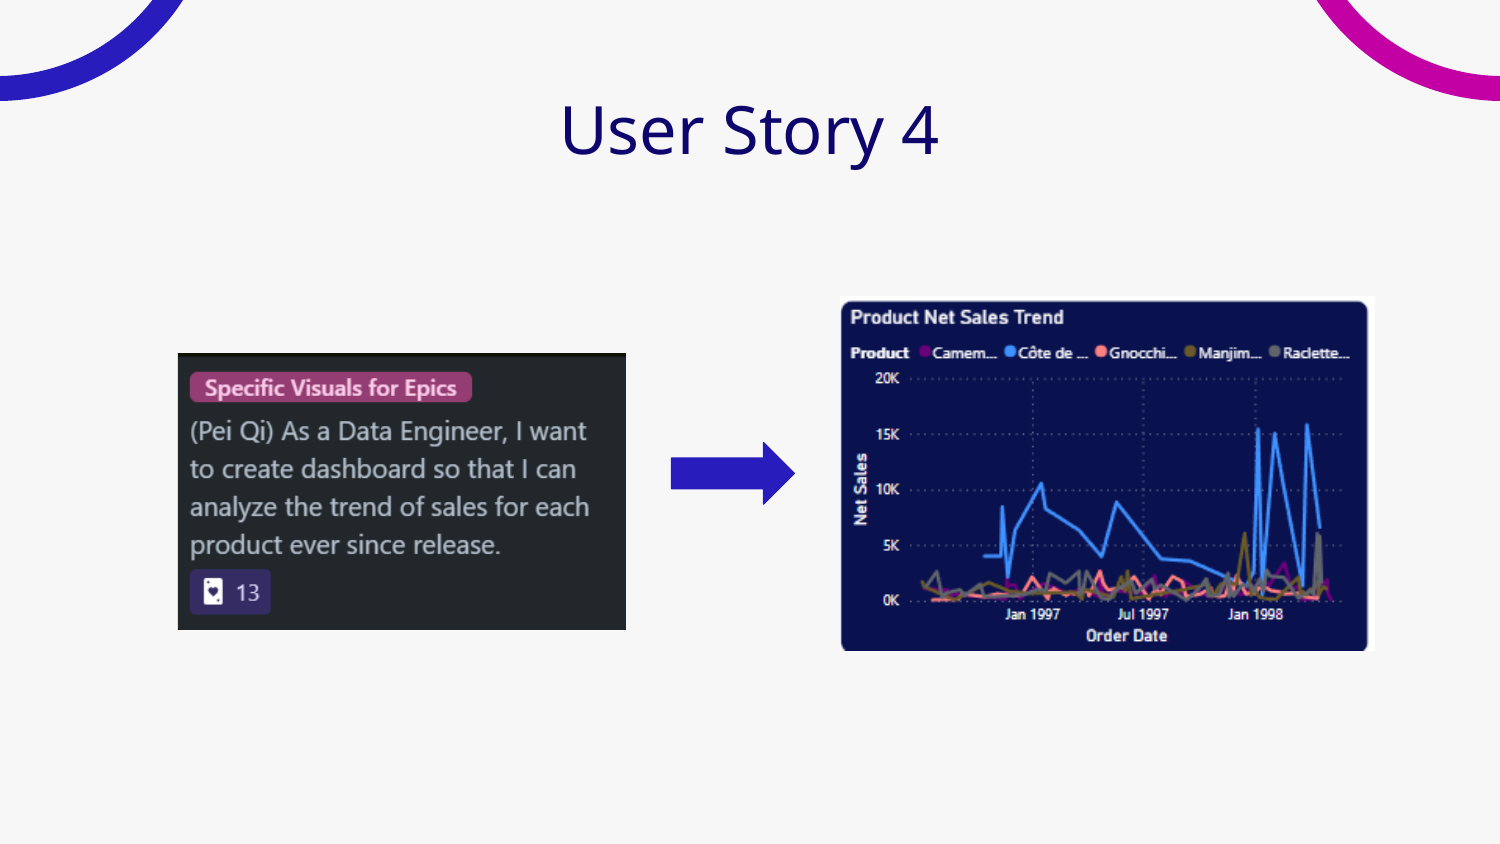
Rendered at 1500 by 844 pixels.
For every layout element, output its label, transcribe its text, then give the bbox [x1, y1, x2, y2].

title User Story 4 [118, 72, 1382, 167]
picture [839, 295, 1375, 651]
picture [177, 353, 627, 631]
text_box [671, 442, 795, 505]
